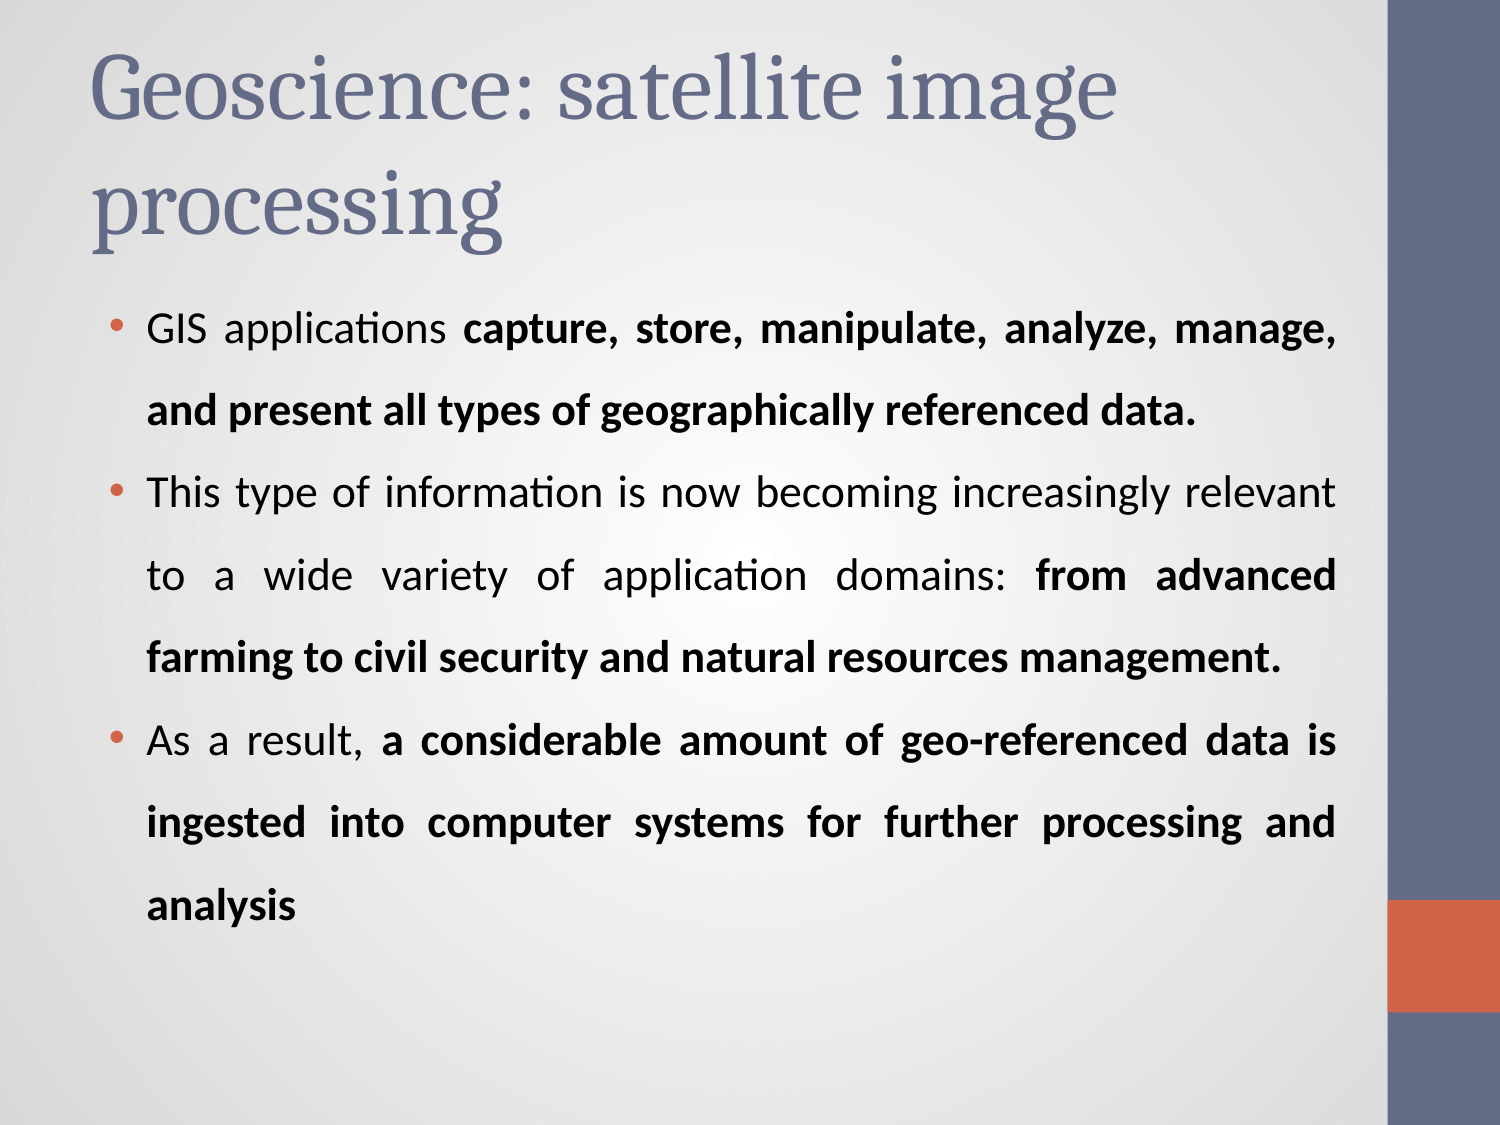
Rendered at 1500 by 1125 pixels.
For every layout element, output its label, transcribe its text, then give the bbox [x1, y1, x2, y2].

title Geoscience: satellite image processing [75, 45, 1325, 233]
list GIS applications capture, store, manipulate, analyze, manage, and present all types of geographically referenced data. This type of information is now becoming increasingly relevant to a wide variety of application domains: from advanced farming to civil security and natural resources management. As a result, a considerable amount of geo-referenced data is ingested into computer systems for further processing and analysis [75, 262, 1353, 1071]
